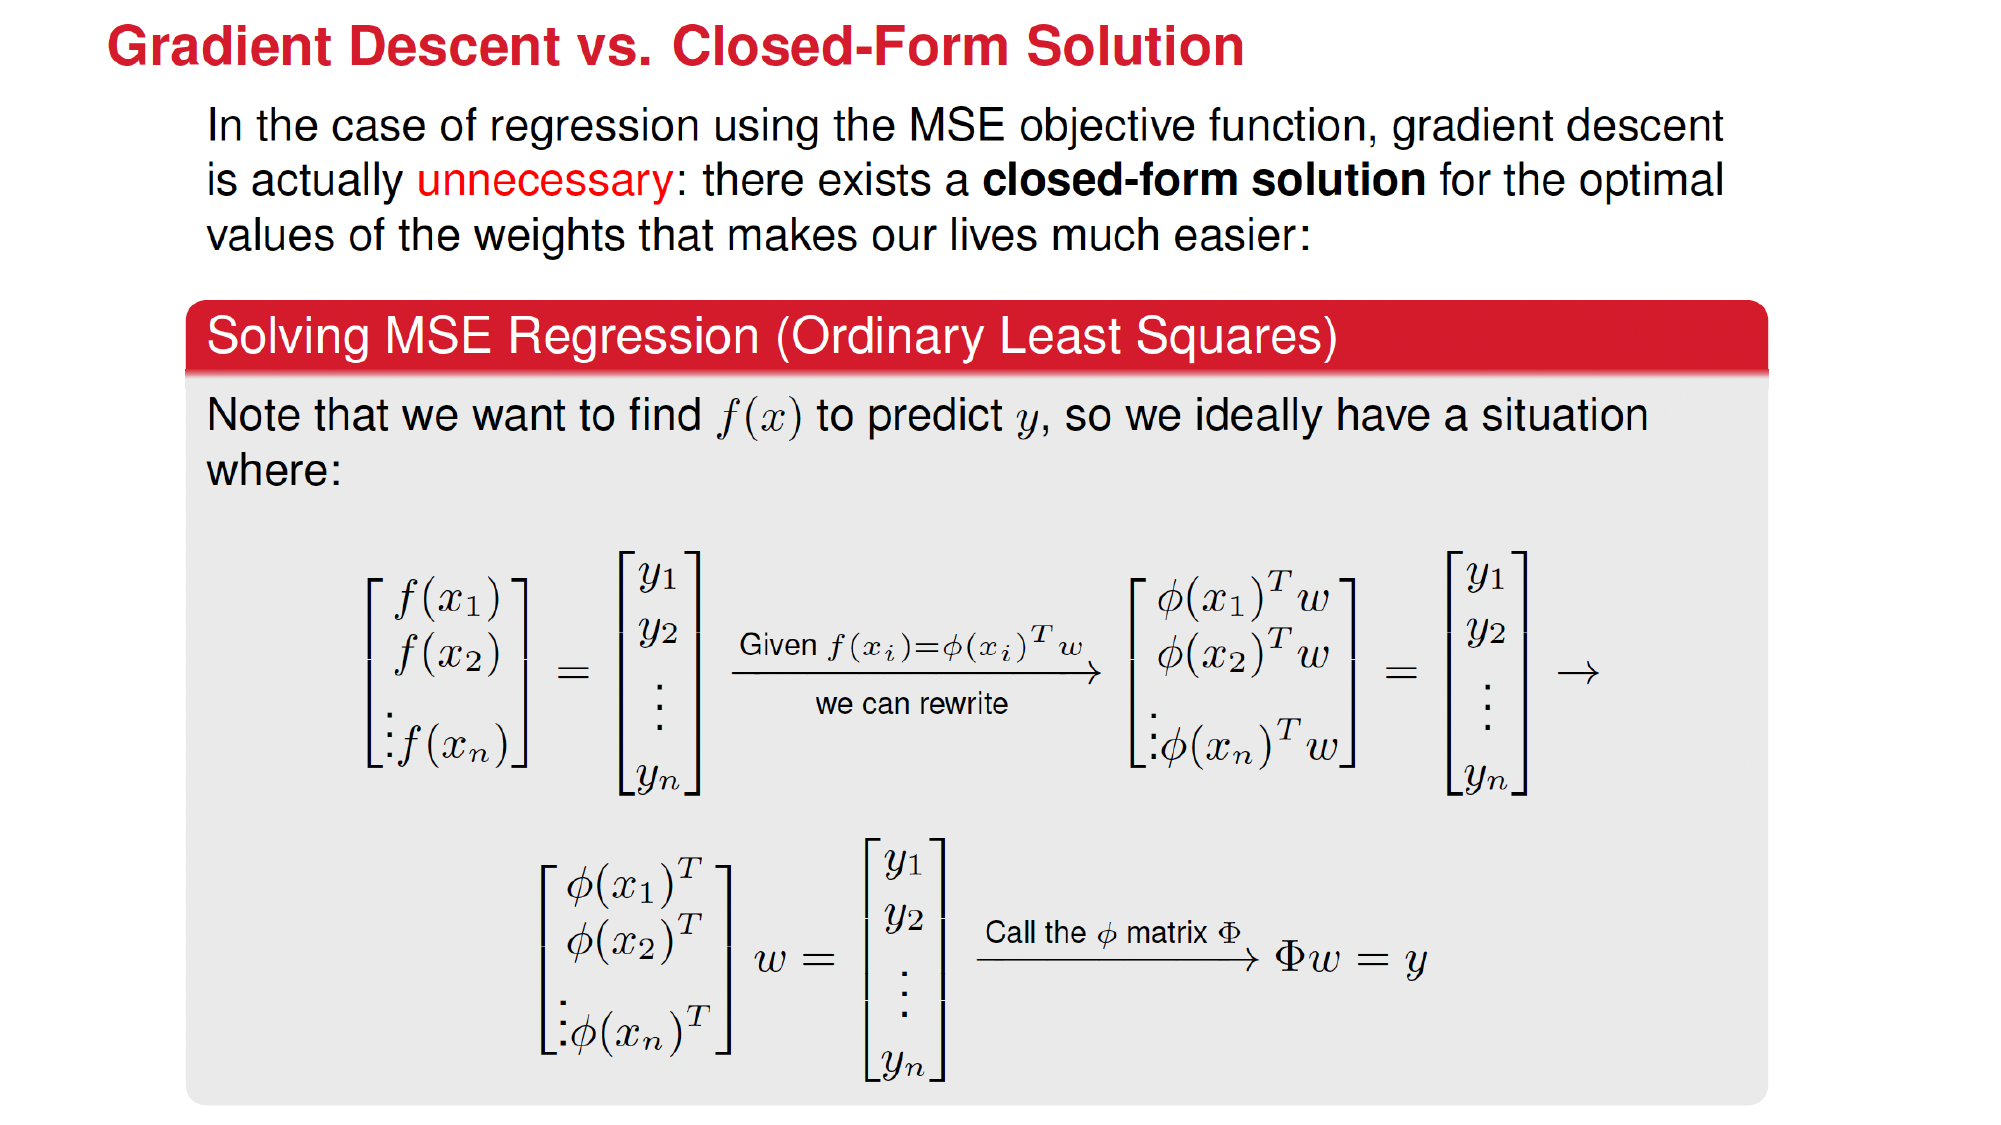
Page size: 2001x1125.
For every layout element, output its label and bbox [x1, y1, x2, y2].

picture [95, 11, 1780, 1111]
